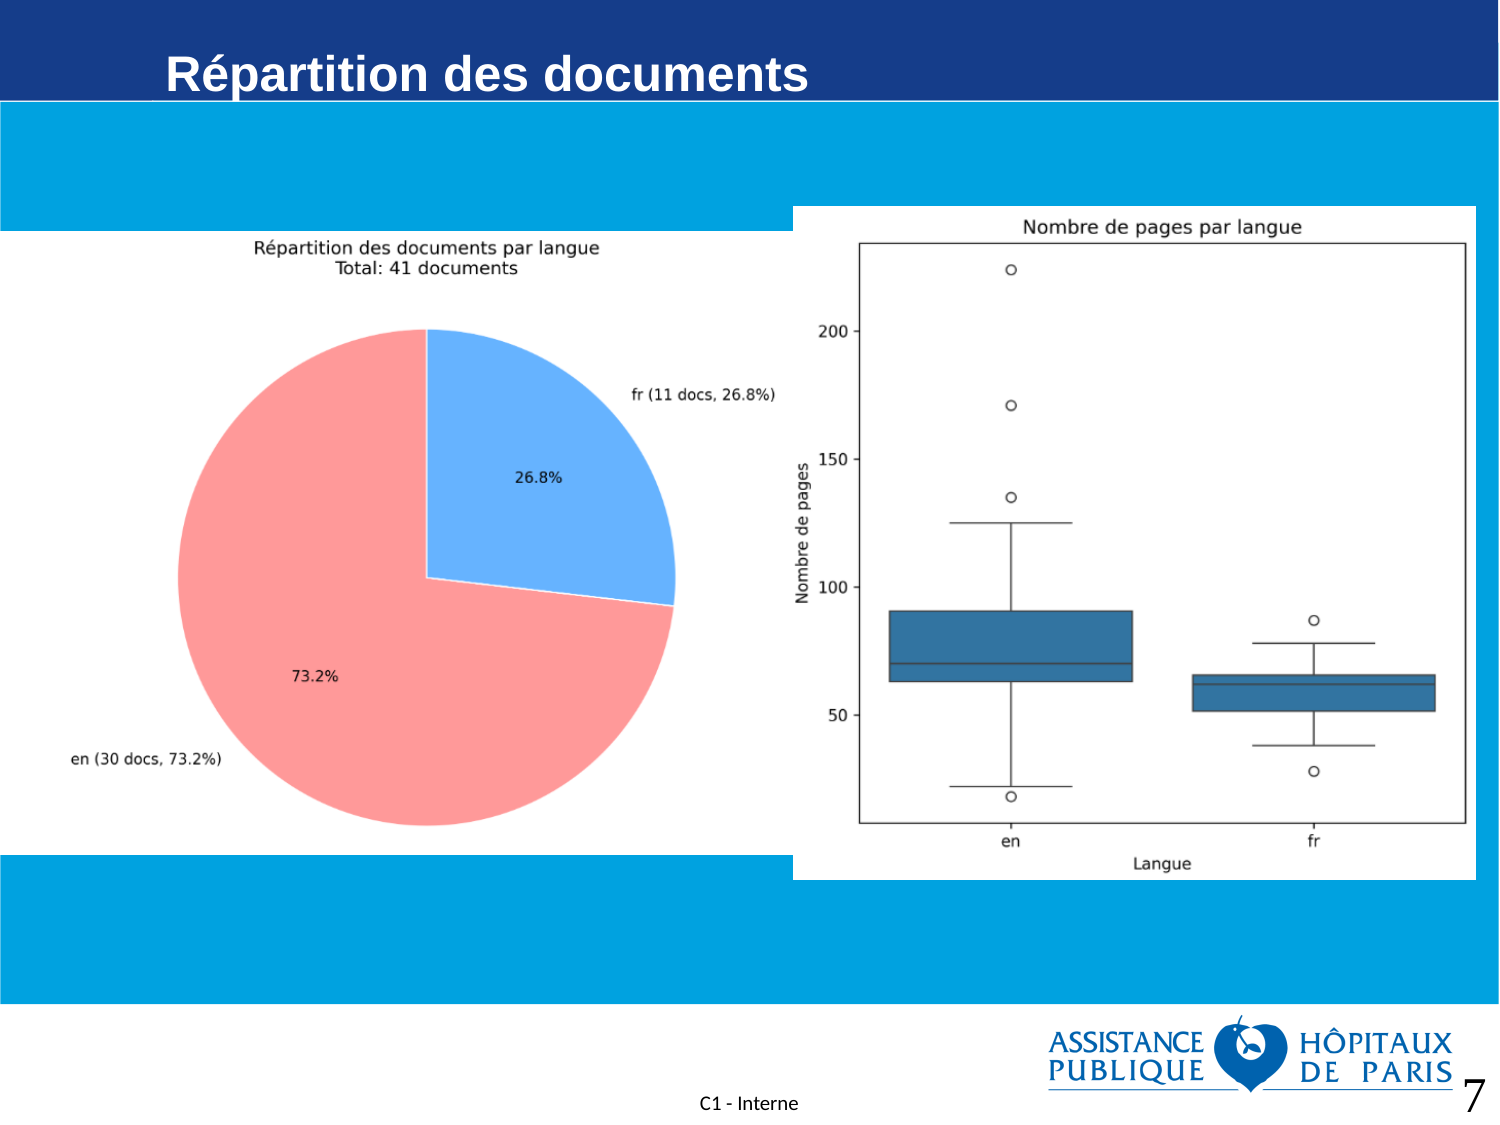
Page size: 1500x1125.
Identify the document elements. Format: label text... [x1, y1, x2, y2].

picture [1039, 1012, 1470, 1106]
text_box [100, 856, 1387, 940]
title Répartition des documents [165, 42, 1452, 101]
picture [0, 207, 1475, 879]
text_box <numéro> [1446, 1054, 1500, 1125]
